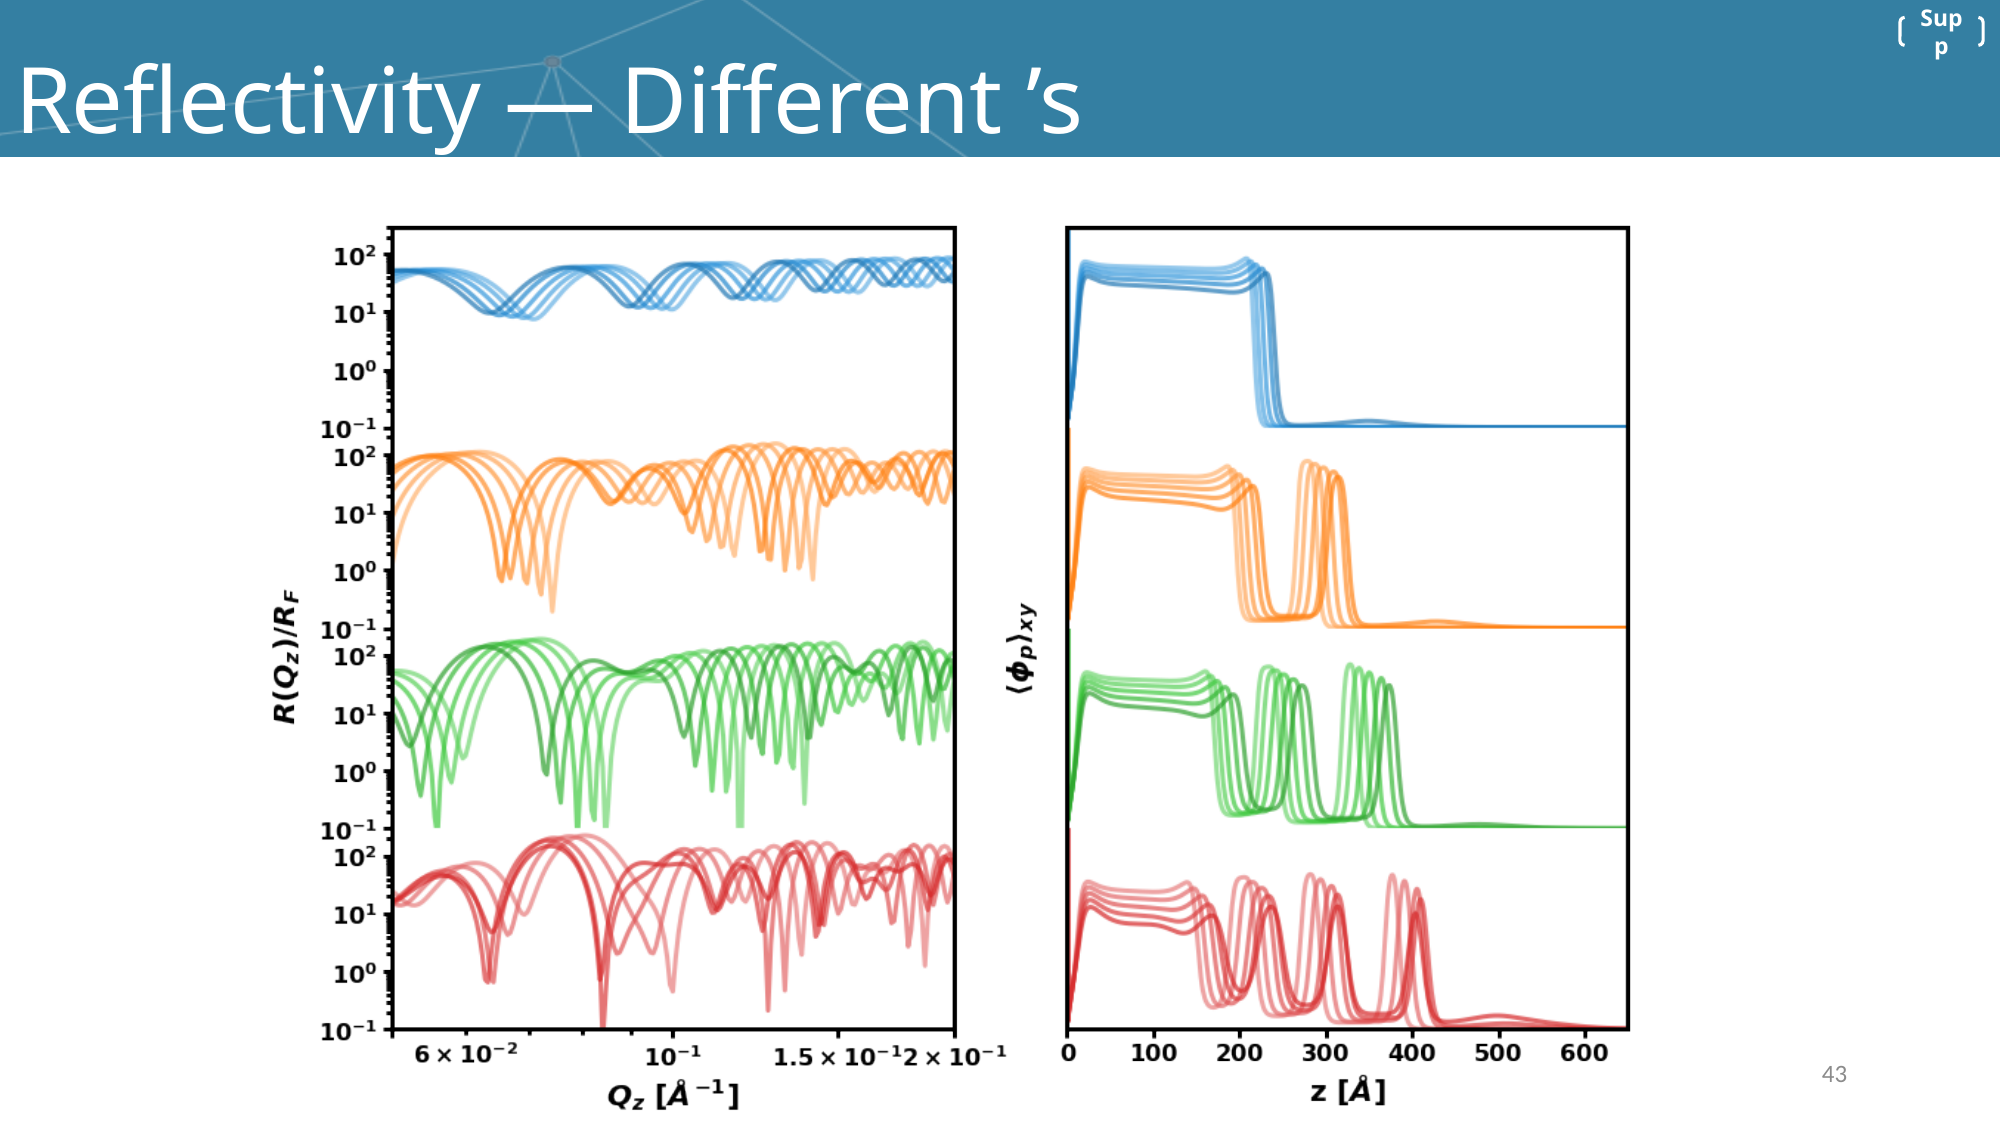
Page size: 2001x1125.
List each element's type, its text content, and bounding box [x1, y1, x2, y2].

slide_number 43 [1638, 1042, 1863, 1103]
picture [262, 217, 1638, 1125]
